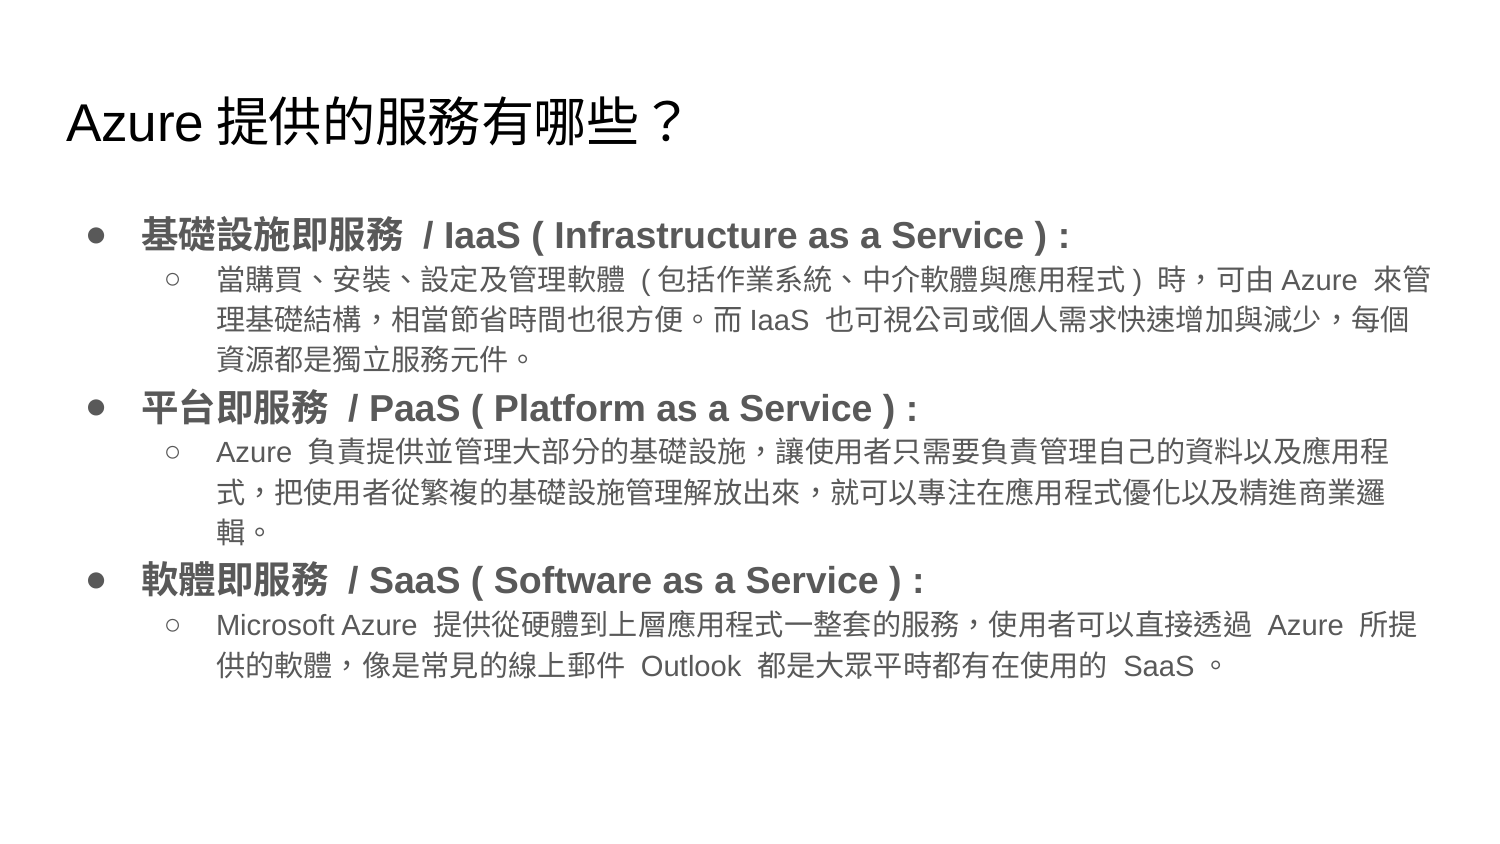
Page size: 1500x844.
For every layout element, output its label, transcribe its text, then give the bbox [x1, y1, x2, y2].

list 基礎設施即服務 / IaaS ( Infrastructure as a Service ) : 當購買、安裝、設定及管理軟體 (包括作業系統、中介軟體與應用程式) 時，可由Azure 來管理基礎結構，相當節省時間也很方便。而IaaS 也可視公司或個人需求快速增加與減少，每個資源都是獨立服務元件。 平台即服務 / PaaS ( Platform as a Service ) : Azure 負責提供並管理大部分的基礎設施，讓使用者只需要負責管理自己的資料以及應用程式，把使用者從繁複的基礎設施管理解放出來，就可以專注在應用程式優化以及精進商業邏輯。 軟體即服務 / SaaS ( Software as a Service ) : Microsoft Azure 提供從硬體到上層應用程式一整套的服務，使用者可以直接透過 Azure 所提供的軟體，像是常見的線上郵件 Outlook 都是大眾平時都有在使用的 SaaS。 [51, 189, 1449, 750]
title Azure提供的服務有哪些？ [51, 72, 1449, 167]
